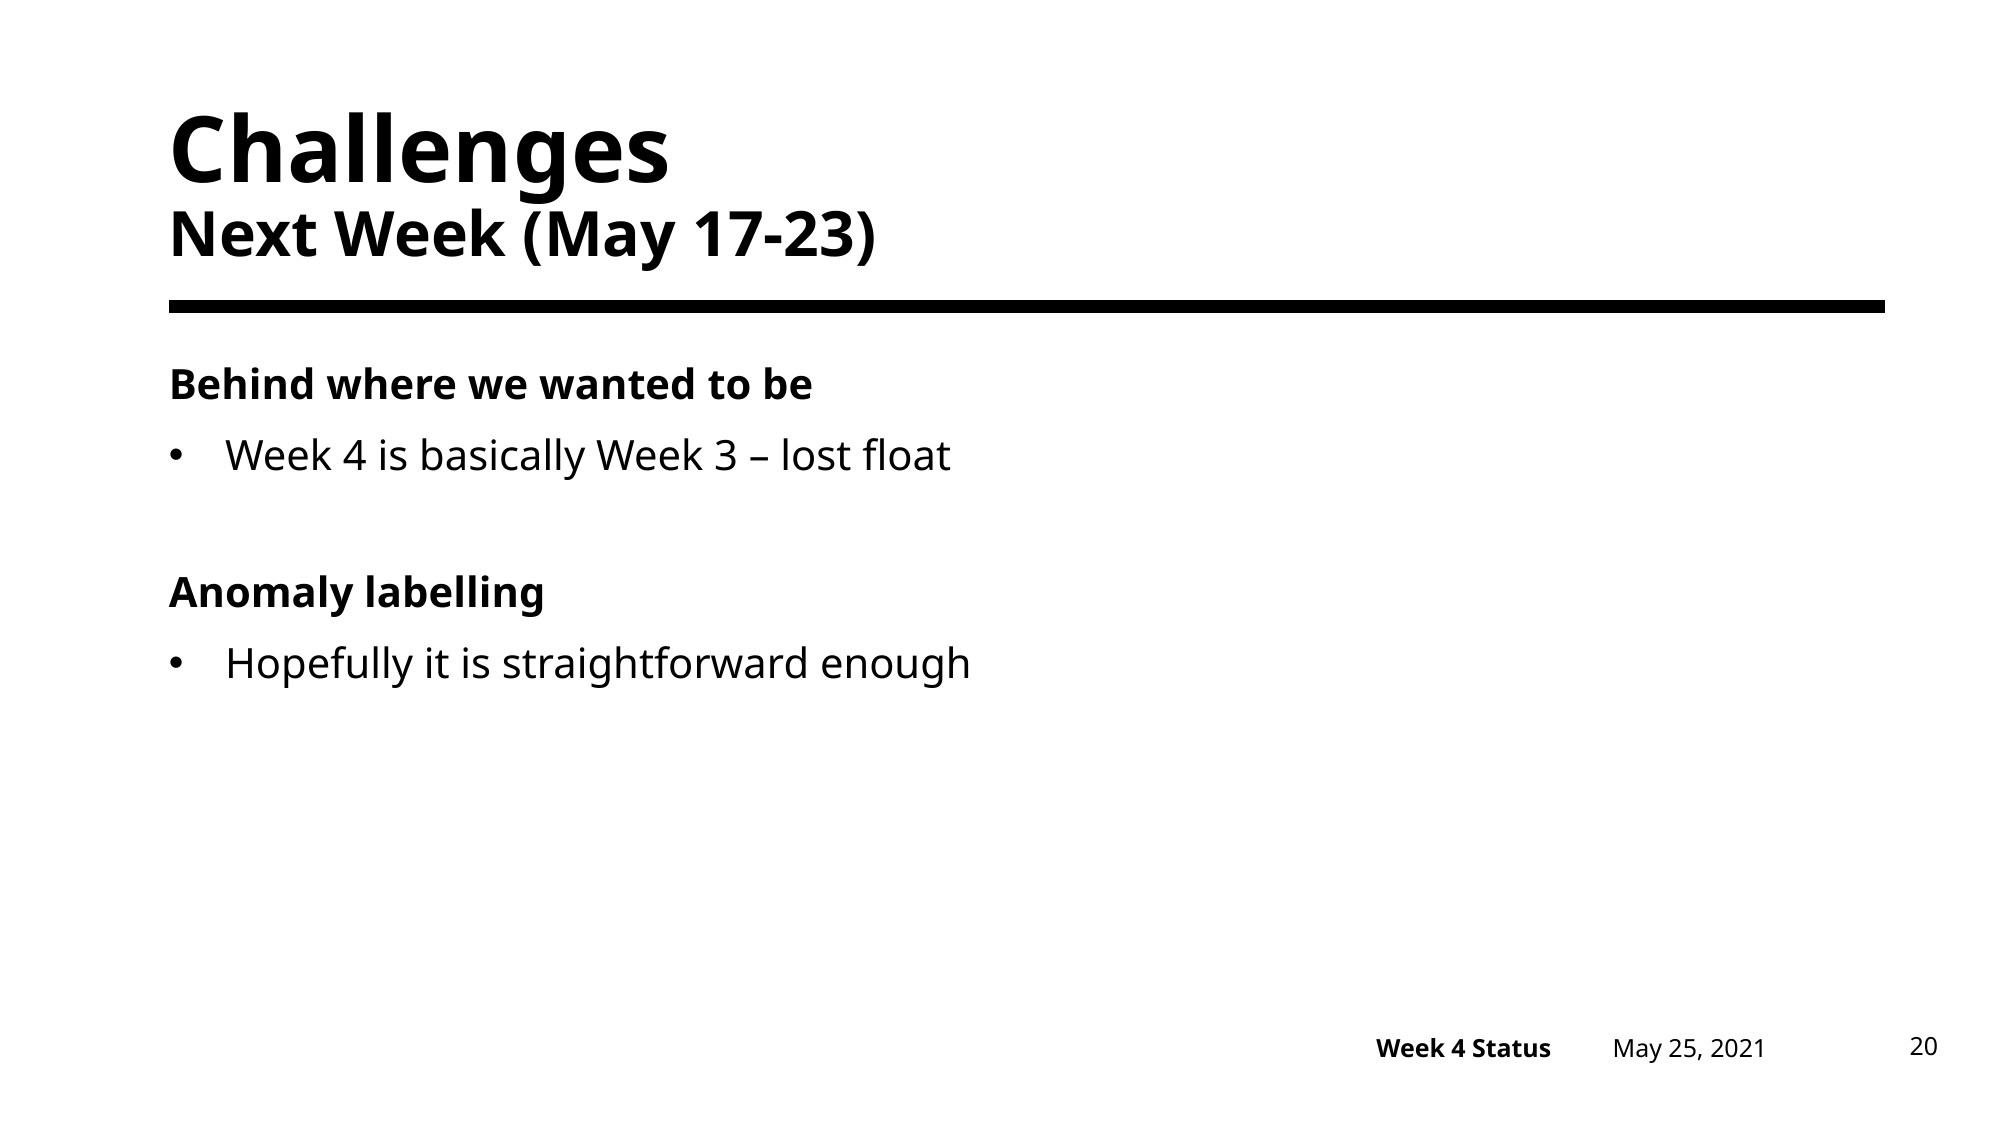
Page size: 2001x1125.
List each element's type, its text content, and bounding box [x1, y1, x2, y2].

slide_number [1612, 1032, 1863, 1063]
text_box Behind where we wanted to be Week 4 is basically Week 3 – lost float Anomaly labelling Hopefully it is straightforward enough [168, 358, 1886, 1018]
slide_number 20 [1885, 1032, 1954, 1063]
footer Week 4 Status [1361, 1032, 1602, 1063]
title Challenges Next Week (May 17-23) [168, 62, 1824, 270]
